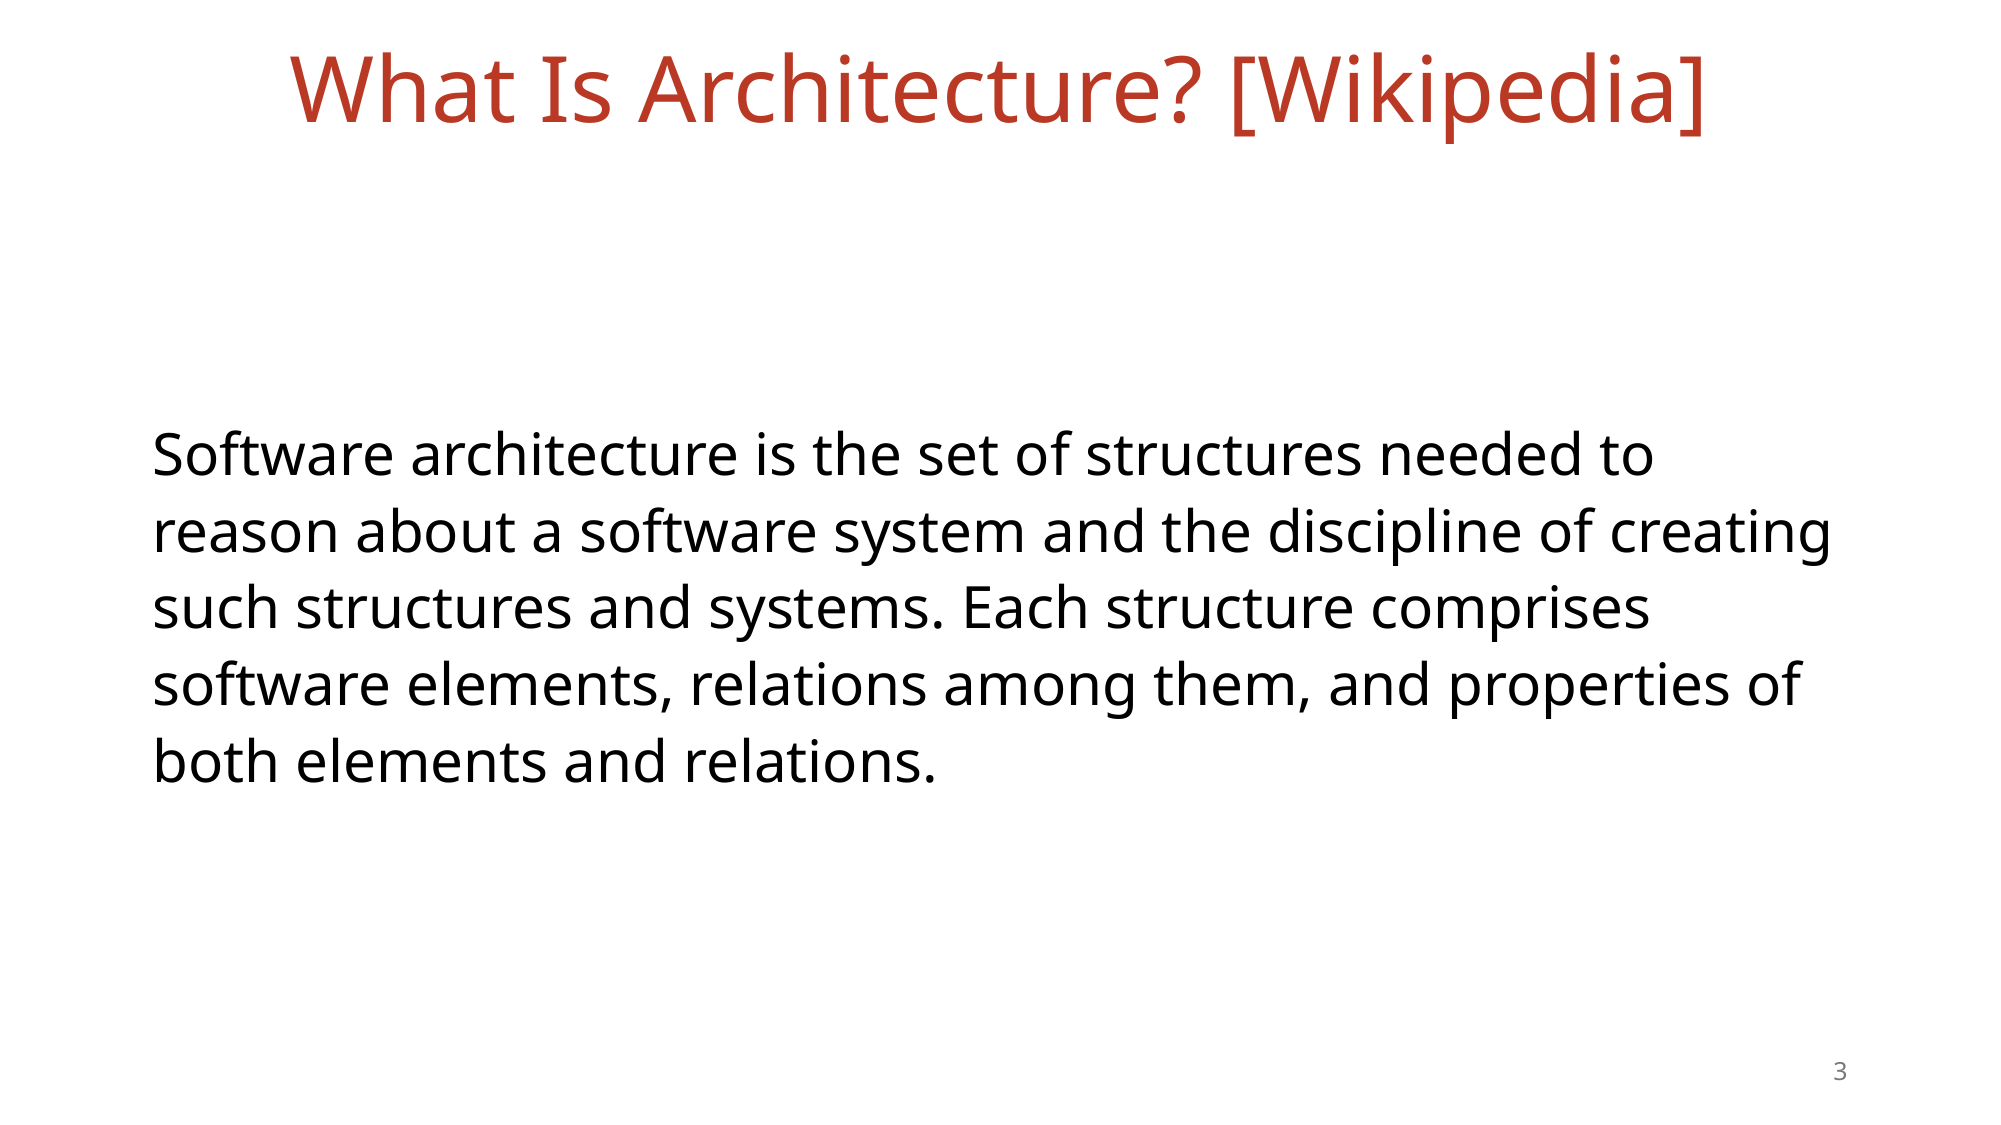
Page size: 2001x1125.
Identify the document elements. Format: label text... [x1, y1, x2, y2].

slide_number 3 [1412, 1042, 1863, 1103]
list Software architecture is the set of structures needed to reason about a software system and the discipline of creating such structures and systems. Each structure comprises software elements, relations among them, and properties of both elements and relations. [137, 191, 1863, 1014]
title What Is Architecture? [Wikipedia] [137, 29, 1863, 157]
